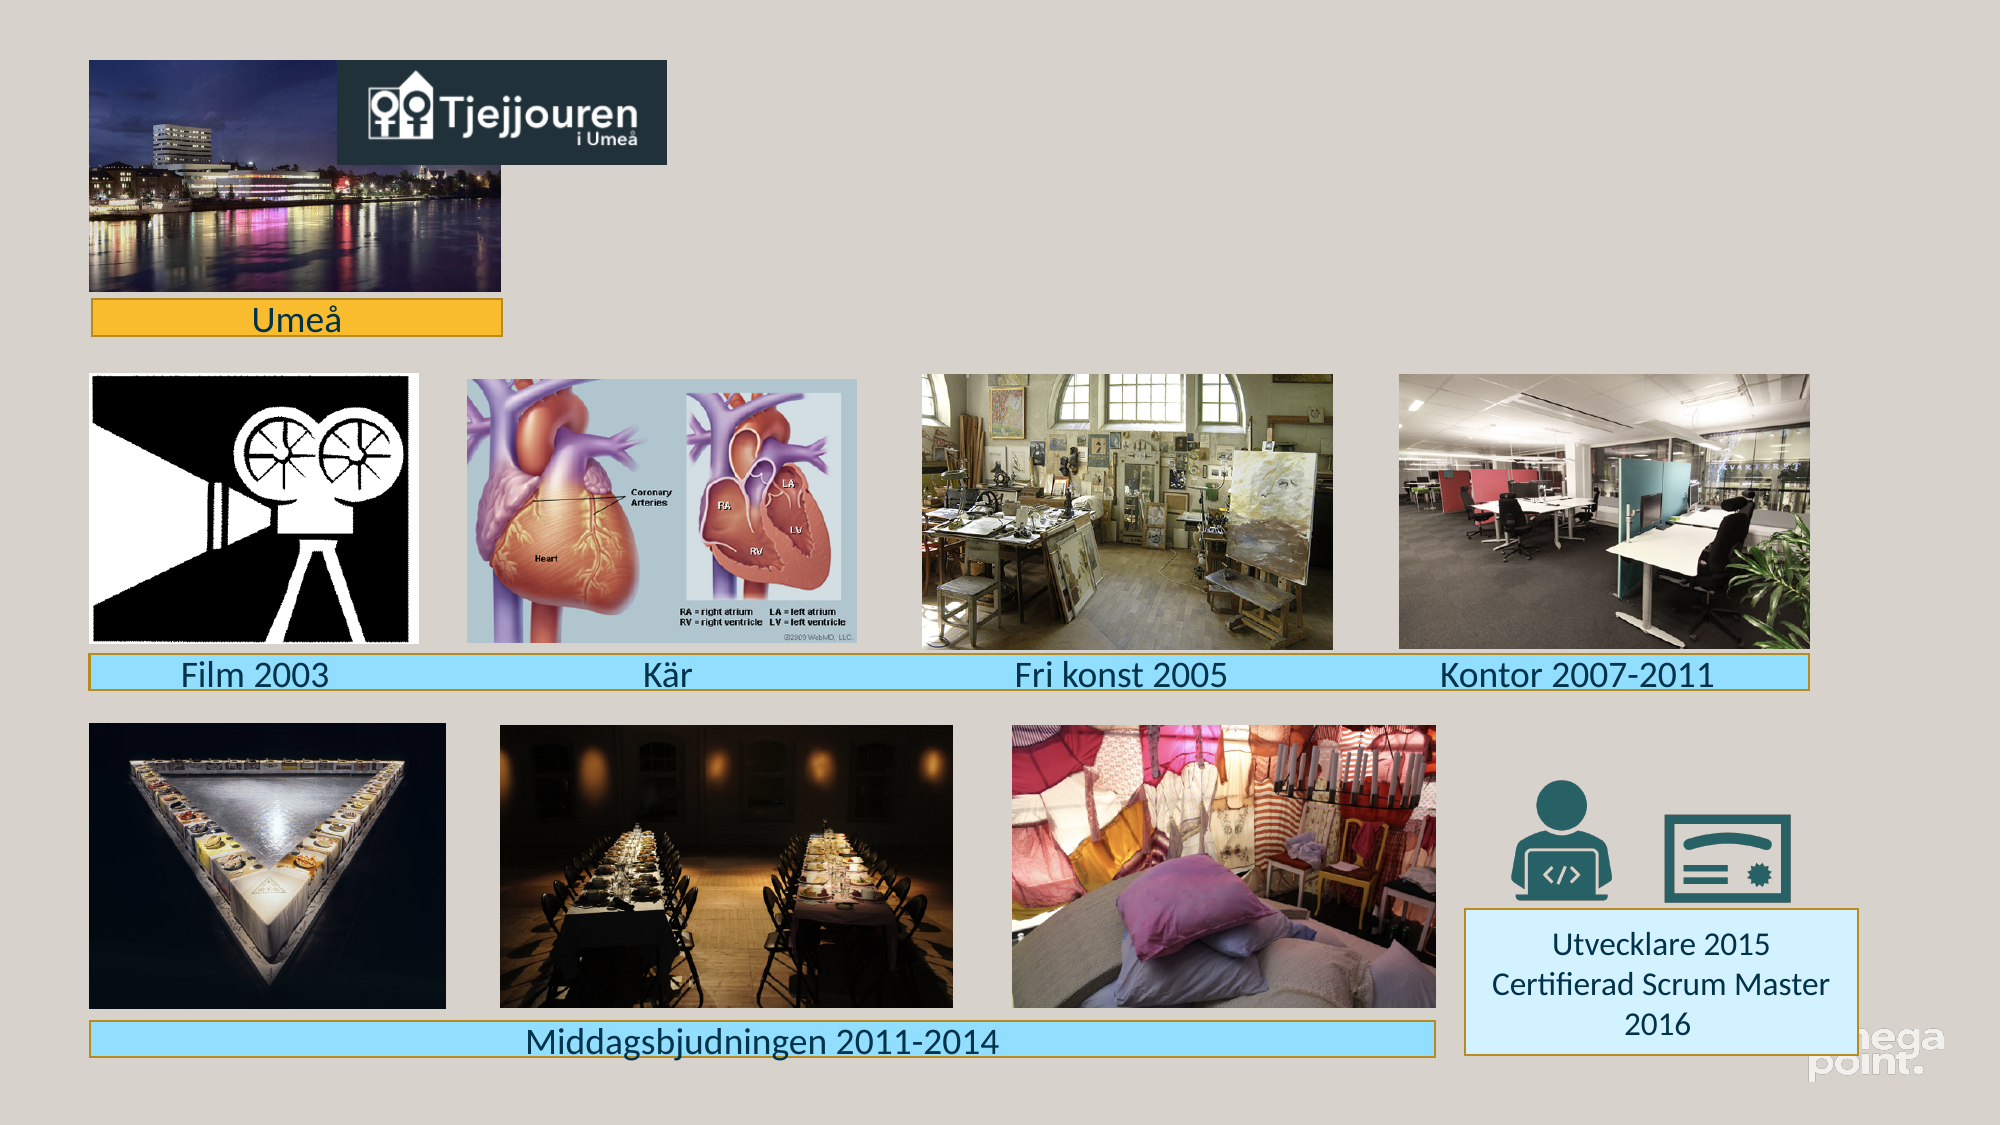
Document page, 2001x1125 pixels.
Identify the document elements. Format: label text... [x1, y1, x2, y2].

picture [1399, 374, 1810, 649]
picture [89, 723, 446, 1009]
picture [500, 725, 953, 1008]
picture [89, 60, 667, 292]
picture [89, 373, 419, 645]
picture [1012, 725, 1436, 1008]
text_box Film 2003 Kär Fri konst 2005 Kontor 2007-2011 [88, 653, 1810, 691]
picture [922, 374, 1333, 650]
picture [467, 379, 857, 643]
text_box Umeå [91, 298, 503, 337]
picture [1652, 783, 1803, 934]
text_box Middagsbjudningen 2011-2014 [89, 1020, 1436, 1058]
picture [1486, 758, 1637, 909]
text_box Utvecklare 2015 Certifierad Scrum Master 2016 [1464, 908, 1859, 1056]
